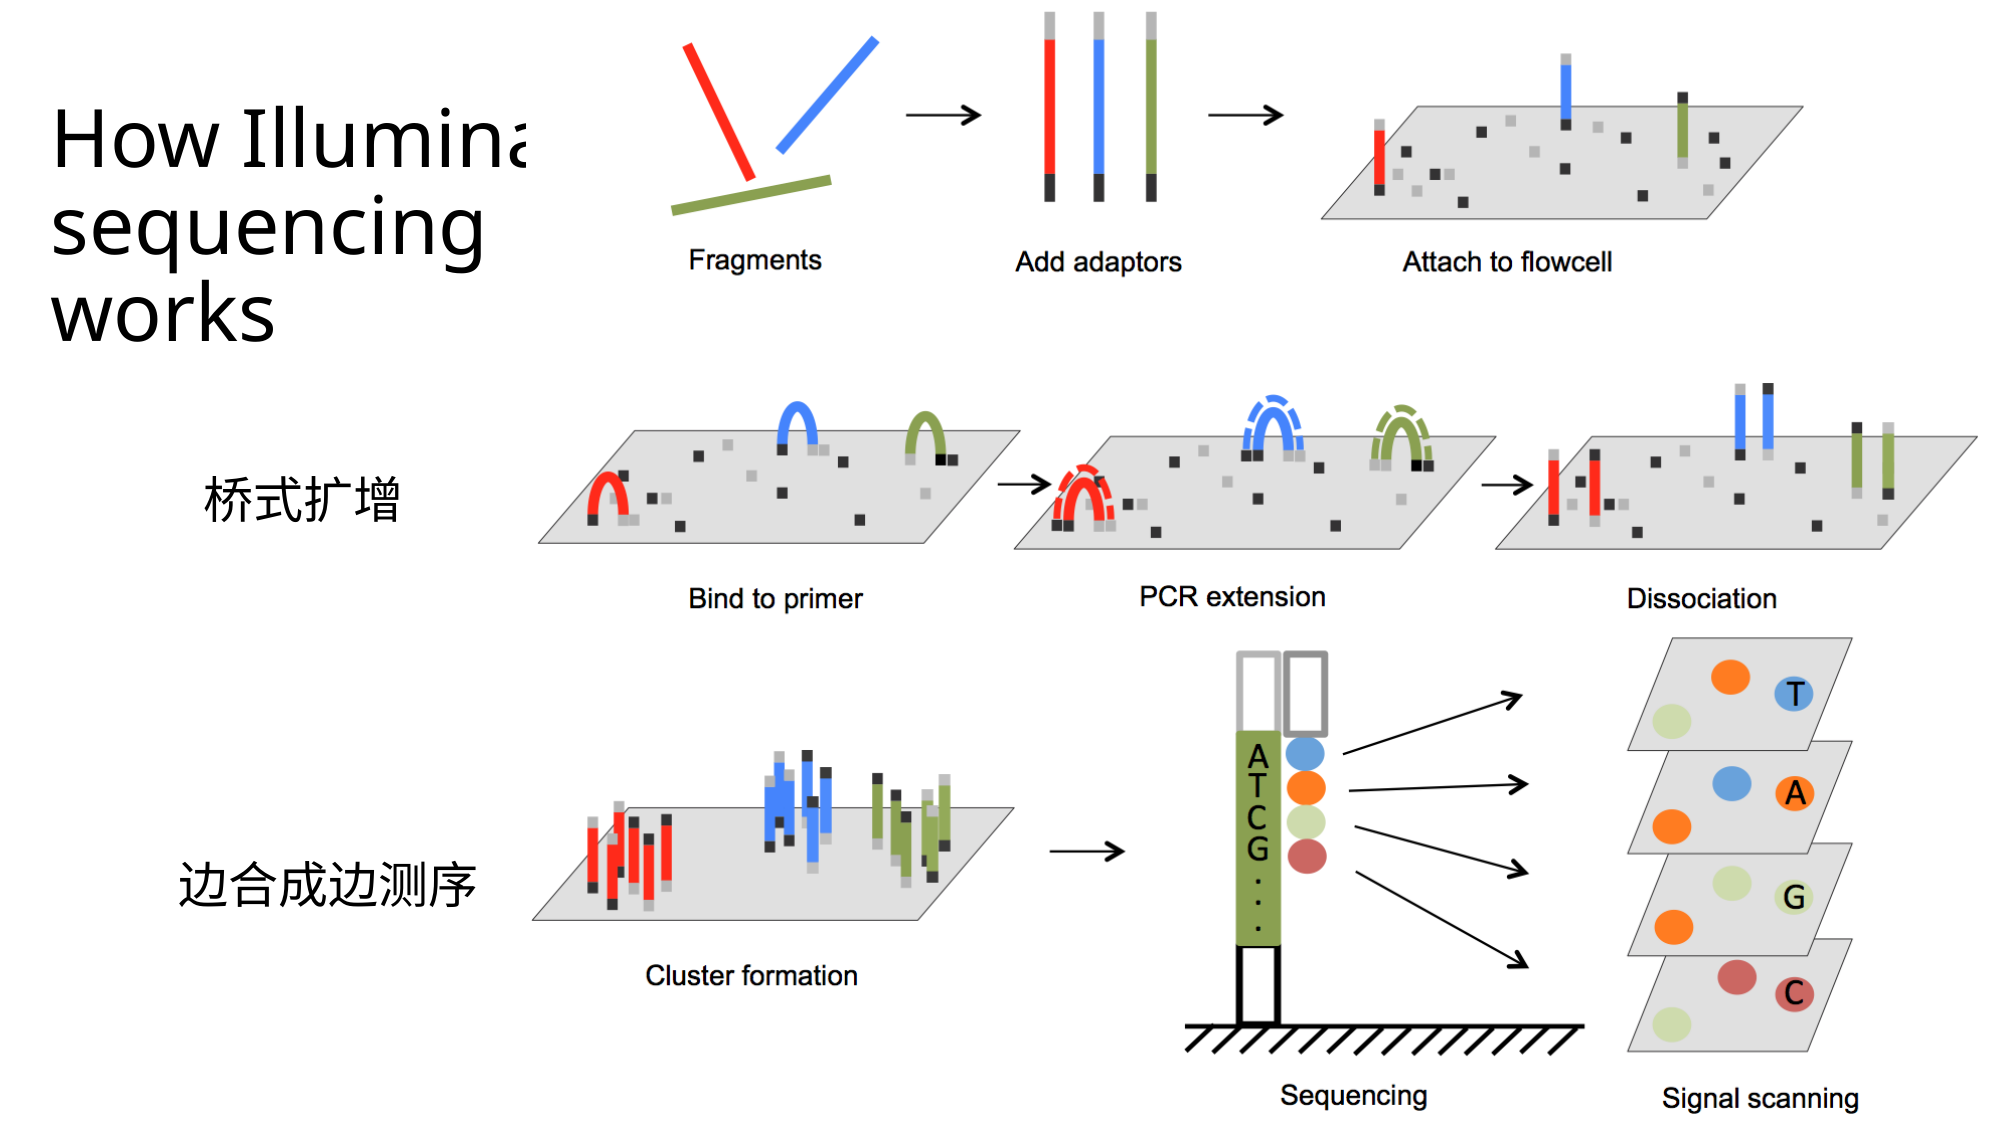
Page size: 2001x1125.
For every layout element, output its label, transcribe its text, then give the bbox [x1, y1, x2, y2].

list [526, 0, 1997, 1125]
text_box 边合成边测序 [163, 846, 494, 921]
text_box 桥式扩增 [188, 461, 419, 536]
title How Illumina sequencing works [35, 88, 526, 369]
